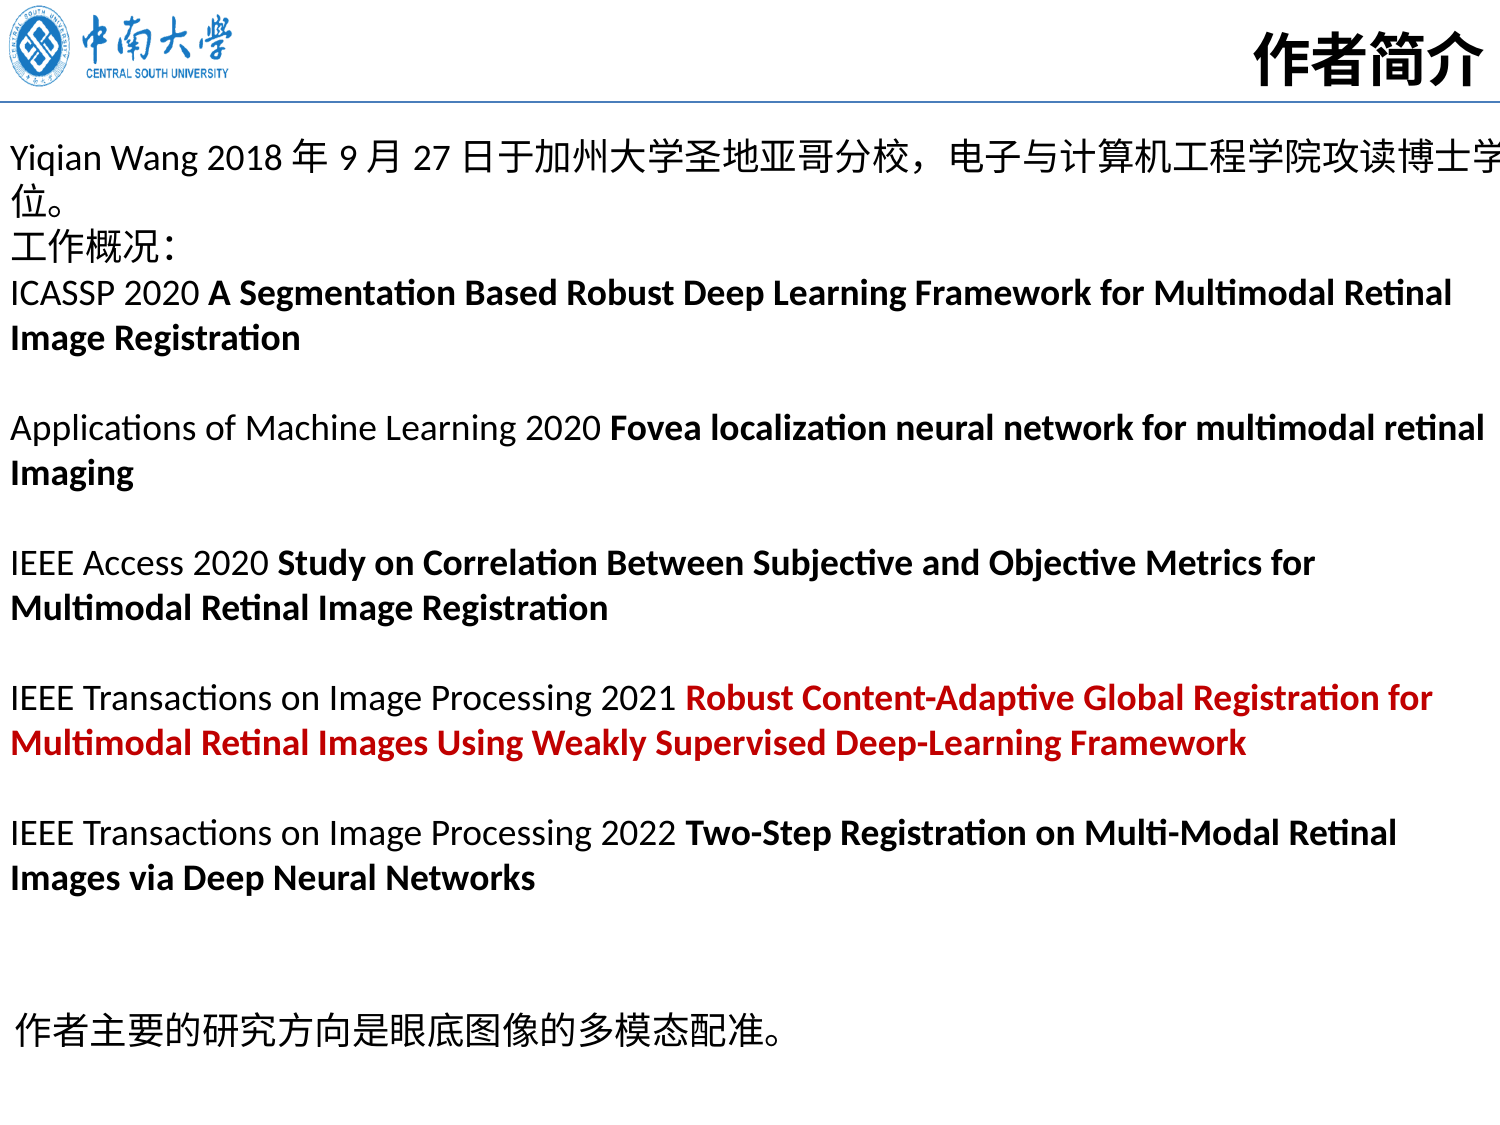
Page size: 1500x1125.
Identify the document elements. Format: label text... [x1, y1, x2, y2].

text_box 作者主要的研究方向是眼底图像的多模态配准。 [0, 999, 1500, 1060]
picture [0, 0, 242, 95]
text_box Yiqian Wang 2018年9月27日于加州大学圣地亚哥分校，电子与计算机工程学院攻读博士学 位。 工作概况： ICASSP 2020 A Segmentation Based Robust Deep Learning Framework for Multimodal Retinal Image Registration Applications of Machine Learning 2020 Fovea localization neural network for multimodal retinal Imaging IEEE Access 2020 Study on Correlation Between Subjective and Objective Metrics for Multimodal Retinal Image Registration IEEE Transactions on Image Processing 2021 Robust Content-Adaptive Global Registration for Multimodal Retinal Images Using Weakly Supervised Deep-Learning Framework IEEE Transactions on Image Processing 2022 Two-Step Registration on Multi-Modal Retinal Images via Deep Neural Networks [0, 125, 1500, 996]
text_box 作者简介 [927, 16, 1500, 101]
